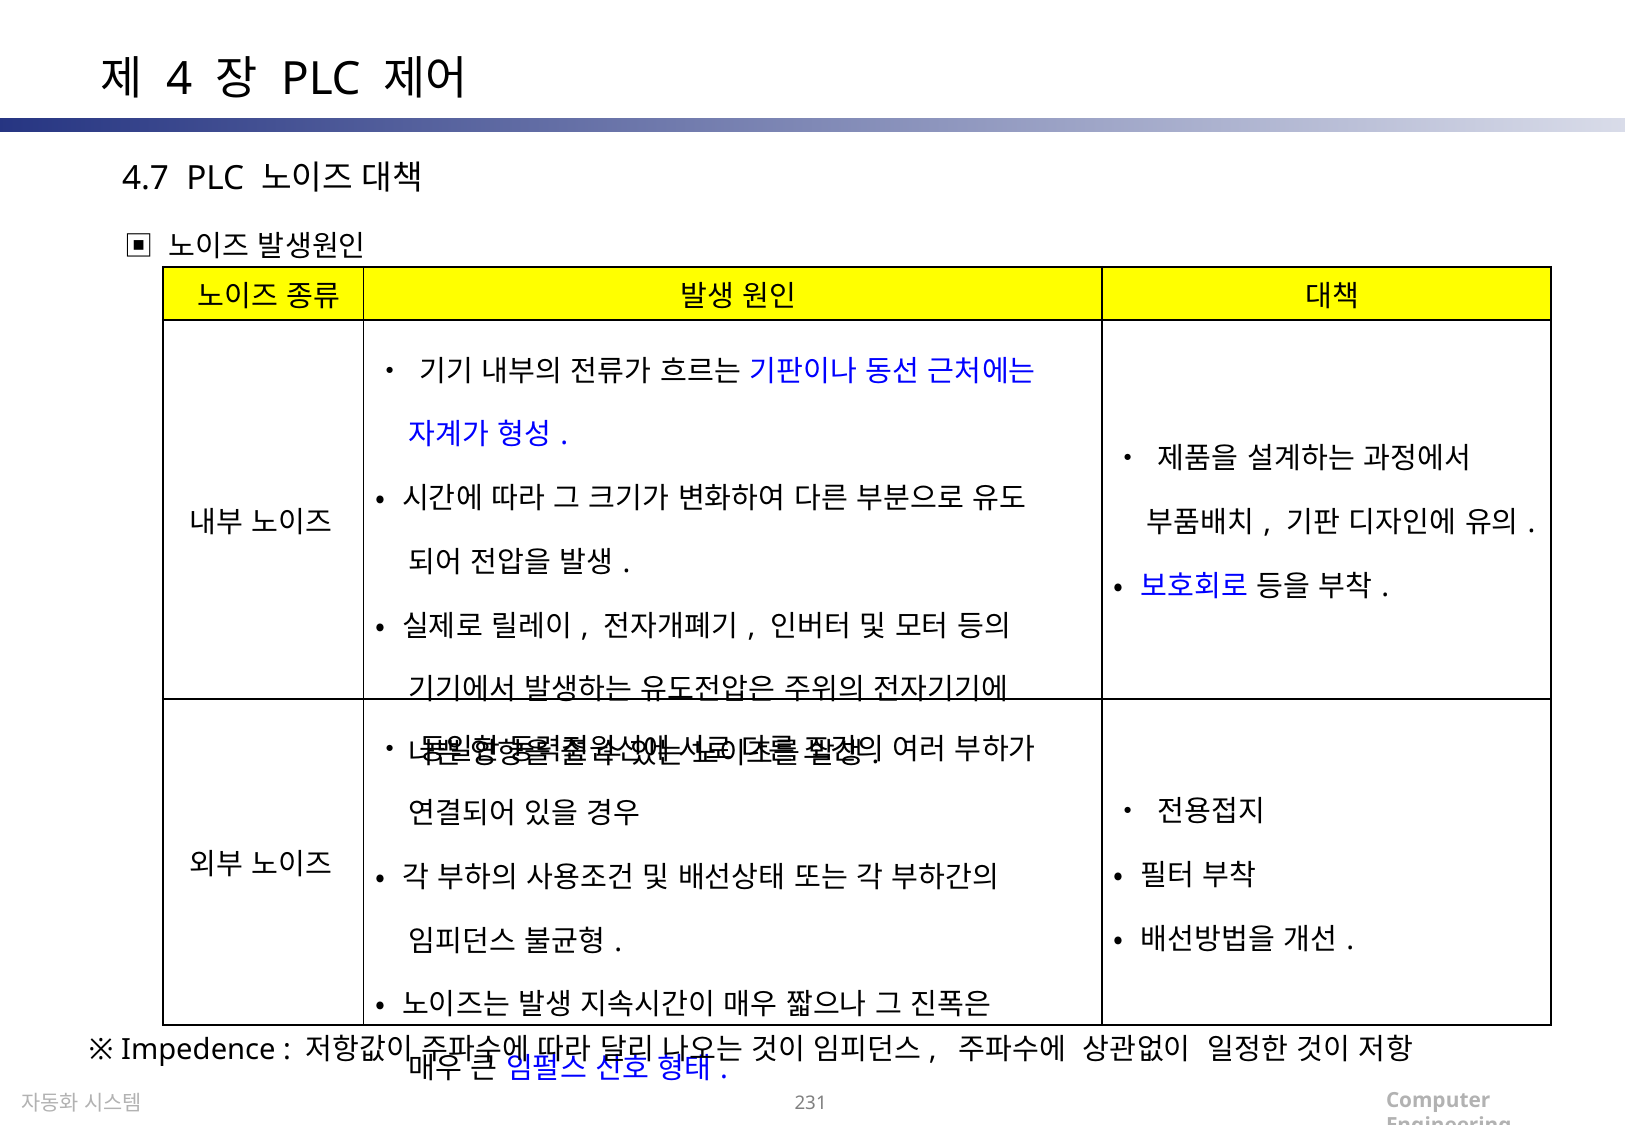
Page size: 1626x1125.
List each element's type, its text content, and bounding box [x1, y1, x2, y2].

text_box 4.7 PLC 노이즈 대책 [107, 148, 438, 204]
table_cell • 전용접지 • 필터 부착 • 배선방법을 개선. [1103, 700, 1550, 1023]
table_cell 외부 노이즈 [164, 700, 363, 1023]
text_box 제 4 장 PLC 제어 [85, 39, 783, 120]
table_header 노이즈 종류 [164, 268, 363, 319]
text_box ▣ 노이즈 발생원인 [109, 202, 1563, 270]
table_cell • 동일한 동력전원선에 서로 다른 조건의 여러 부하가 연결되어 있을 경우 • 각 부하의 사용조건 및 배선상태 또는 각 부하간의 임피던스 불균형. • 노이즈는 발생 지속시간이 매우 짧으나 그 진폭은 매우 큰 임펄스 신호 형태. [364, 700, 1101, 1023]
table_header 발생 원인 [364, 268, 1101, 319]
text_box ※ Impedence : 저항값이 주파수에 따라 달리 나오는 것이 임피던스, 주파수에 상관없이 일정한 것이 저항 [74, 1023, 1605, 1073]
table_cell • 제품을 설계하는 과정에서 부품배치, 기판 디자인에 유의. • 보호회로 등을 부착. [1103, 321, 1550, 698]
table_cell • 기기 내부의 전류가 흐르는 기판이나 동선 근처에는 자계가 형성. • 시간에 따라 그 크기가 변화하여 다른 부분으로 유도 되어 전압을 발생. • 실제로 릴레이, 전자개폐기, 인버터 및 모터 등의 기기에서 발생하는 유도전압은 주위의 전자기기에 나쁜 영향을 줄 수 있는 노이즈를 발생. [364, 321, 1101, 698]
table_header 대책 [1103, 268, 1550, 319]
table_cell 내부 노이즈 [164, 321, 363, 698]
